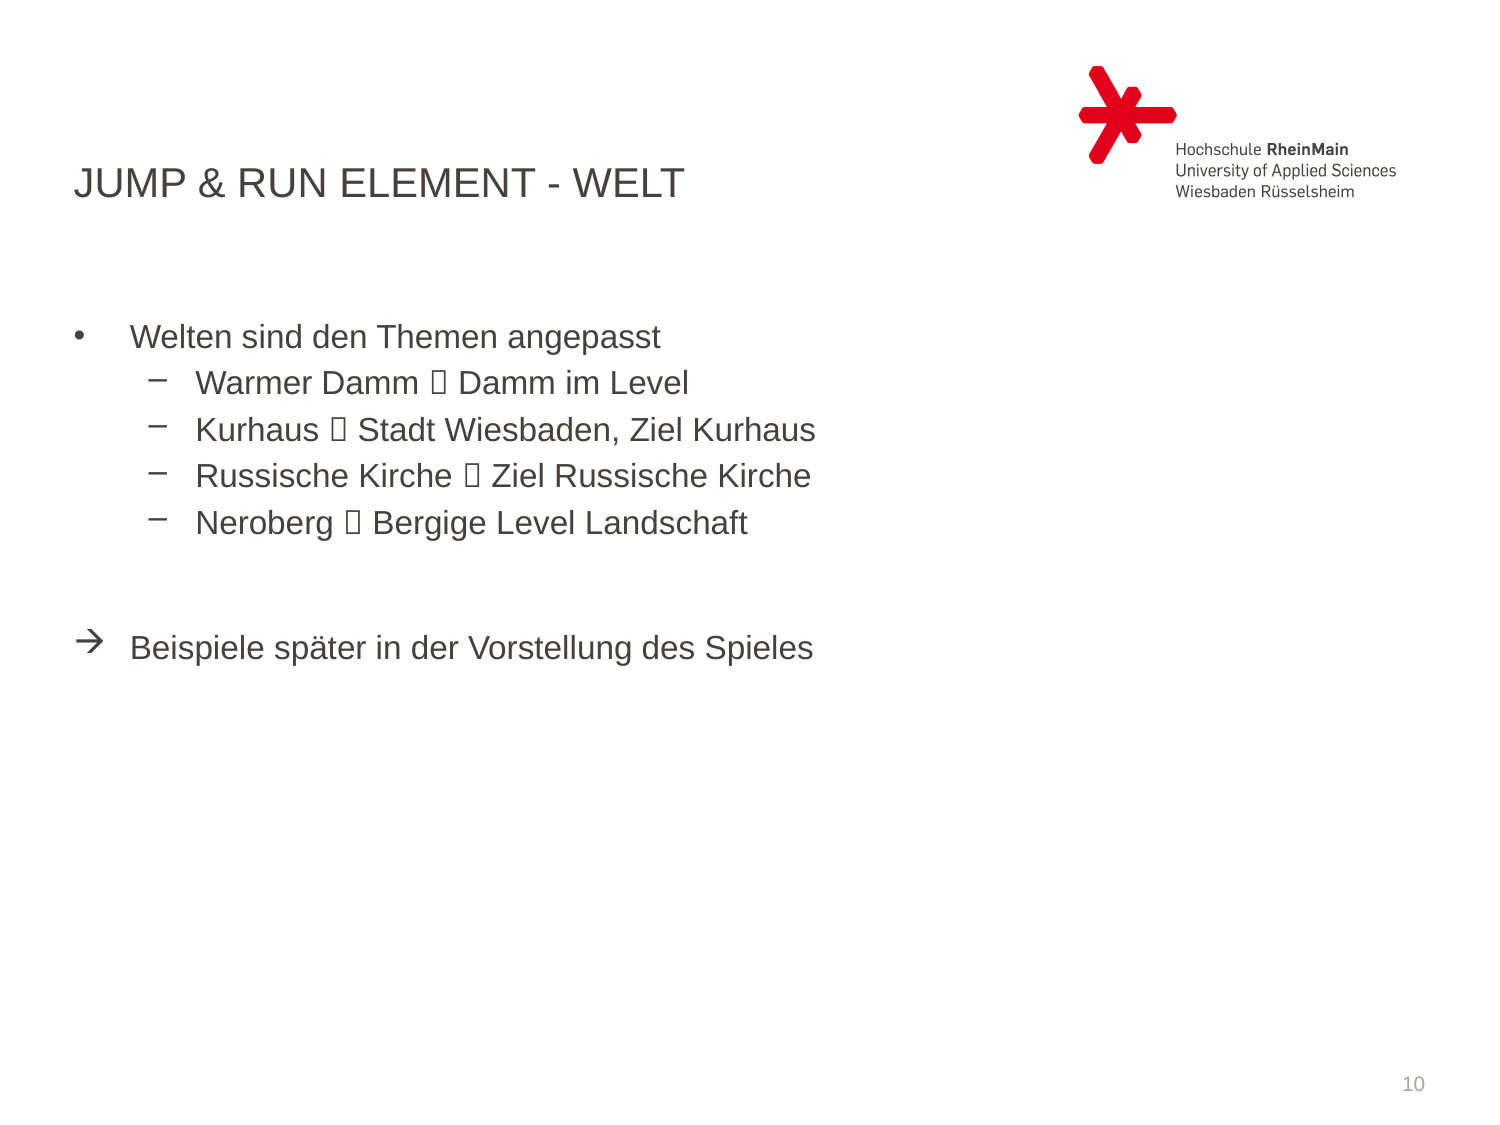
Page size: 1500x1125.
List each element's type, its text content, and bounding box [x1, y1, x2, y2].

picture [1030, 17, 1444, 246]
list Welten sind den Themen angepasst Warmer Damm  Damm im Level Kurhaus  Stadt Wiesbaden, Ziel Kurhaus Russische Kirche  Ziel Russische Kirche Neroberg  Bergige Level Landschaft Beispiele später in der Vorstellung des Spieles [73, 312, 1007, 1052]
title Jump & Run Element - Welt [73, 62, 1007, 206]
slide_number 10 [1312, 1070, 1425, 1096]
